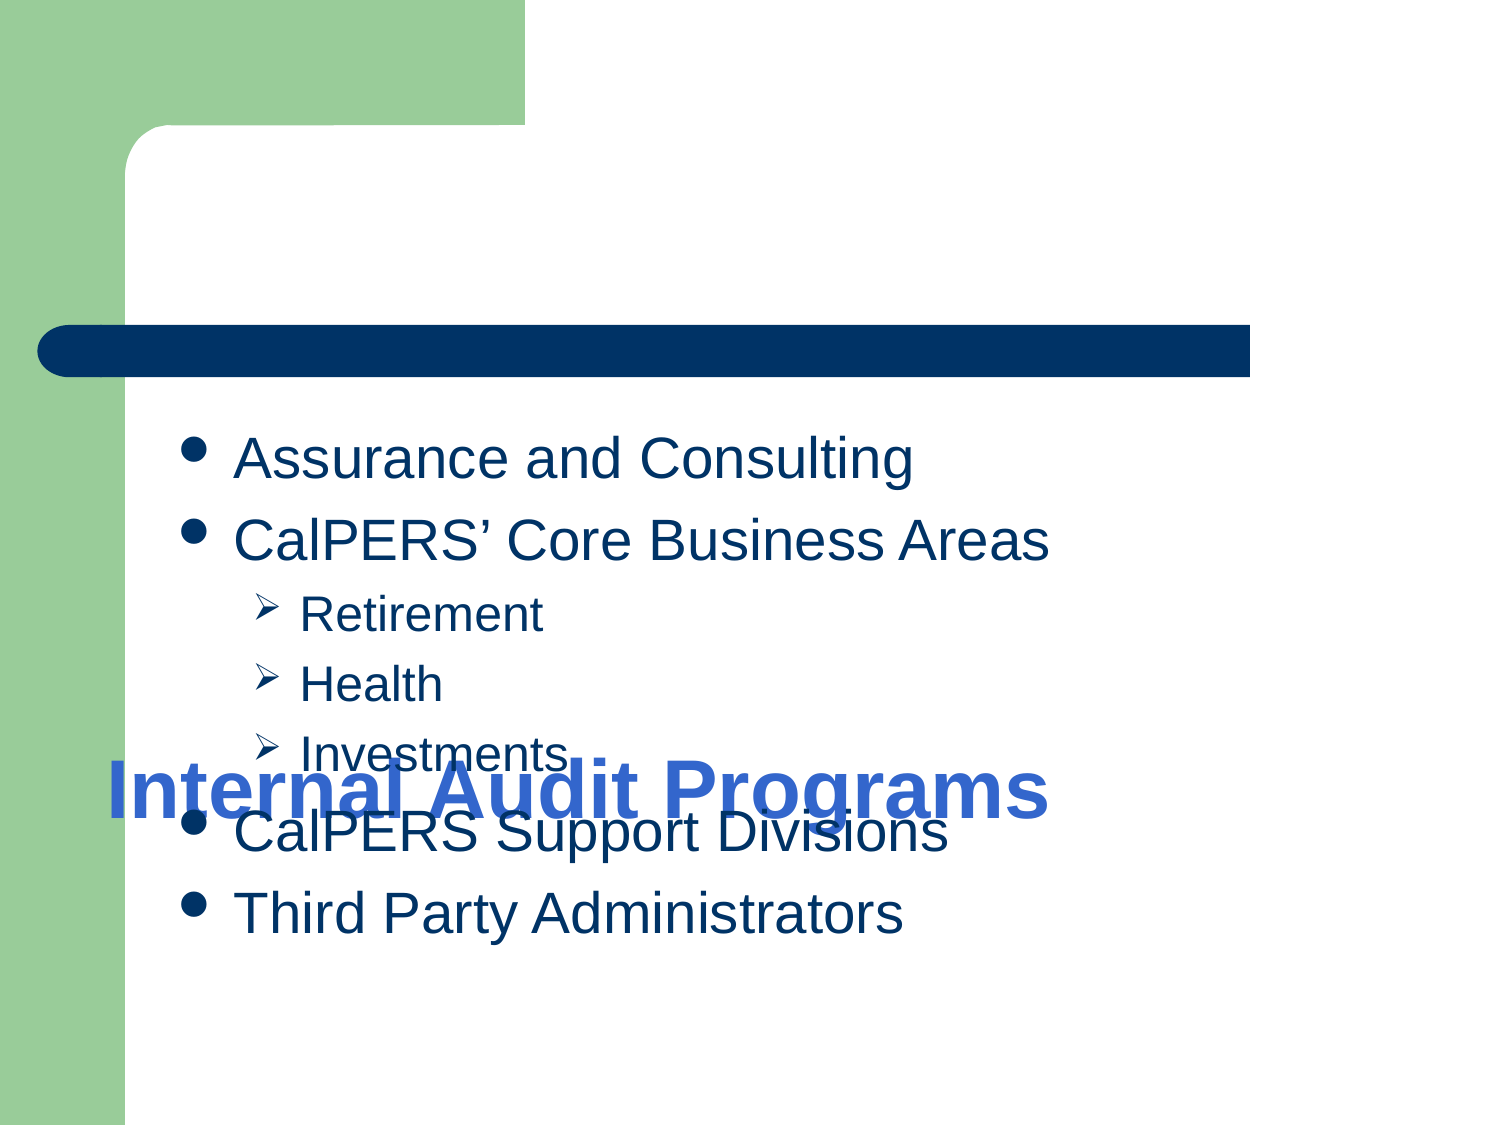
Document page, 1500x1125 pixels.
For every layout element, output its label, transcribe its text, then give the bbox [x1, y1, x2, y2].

list Assurance and Consulting CalPERS’ Core Business Areas Retirement Health Investments CalPERS Support Divisions Third Party Administrators [162, 412, 1338, 1018]
title Internal Audit Programs [91, 689, 162, 845]
